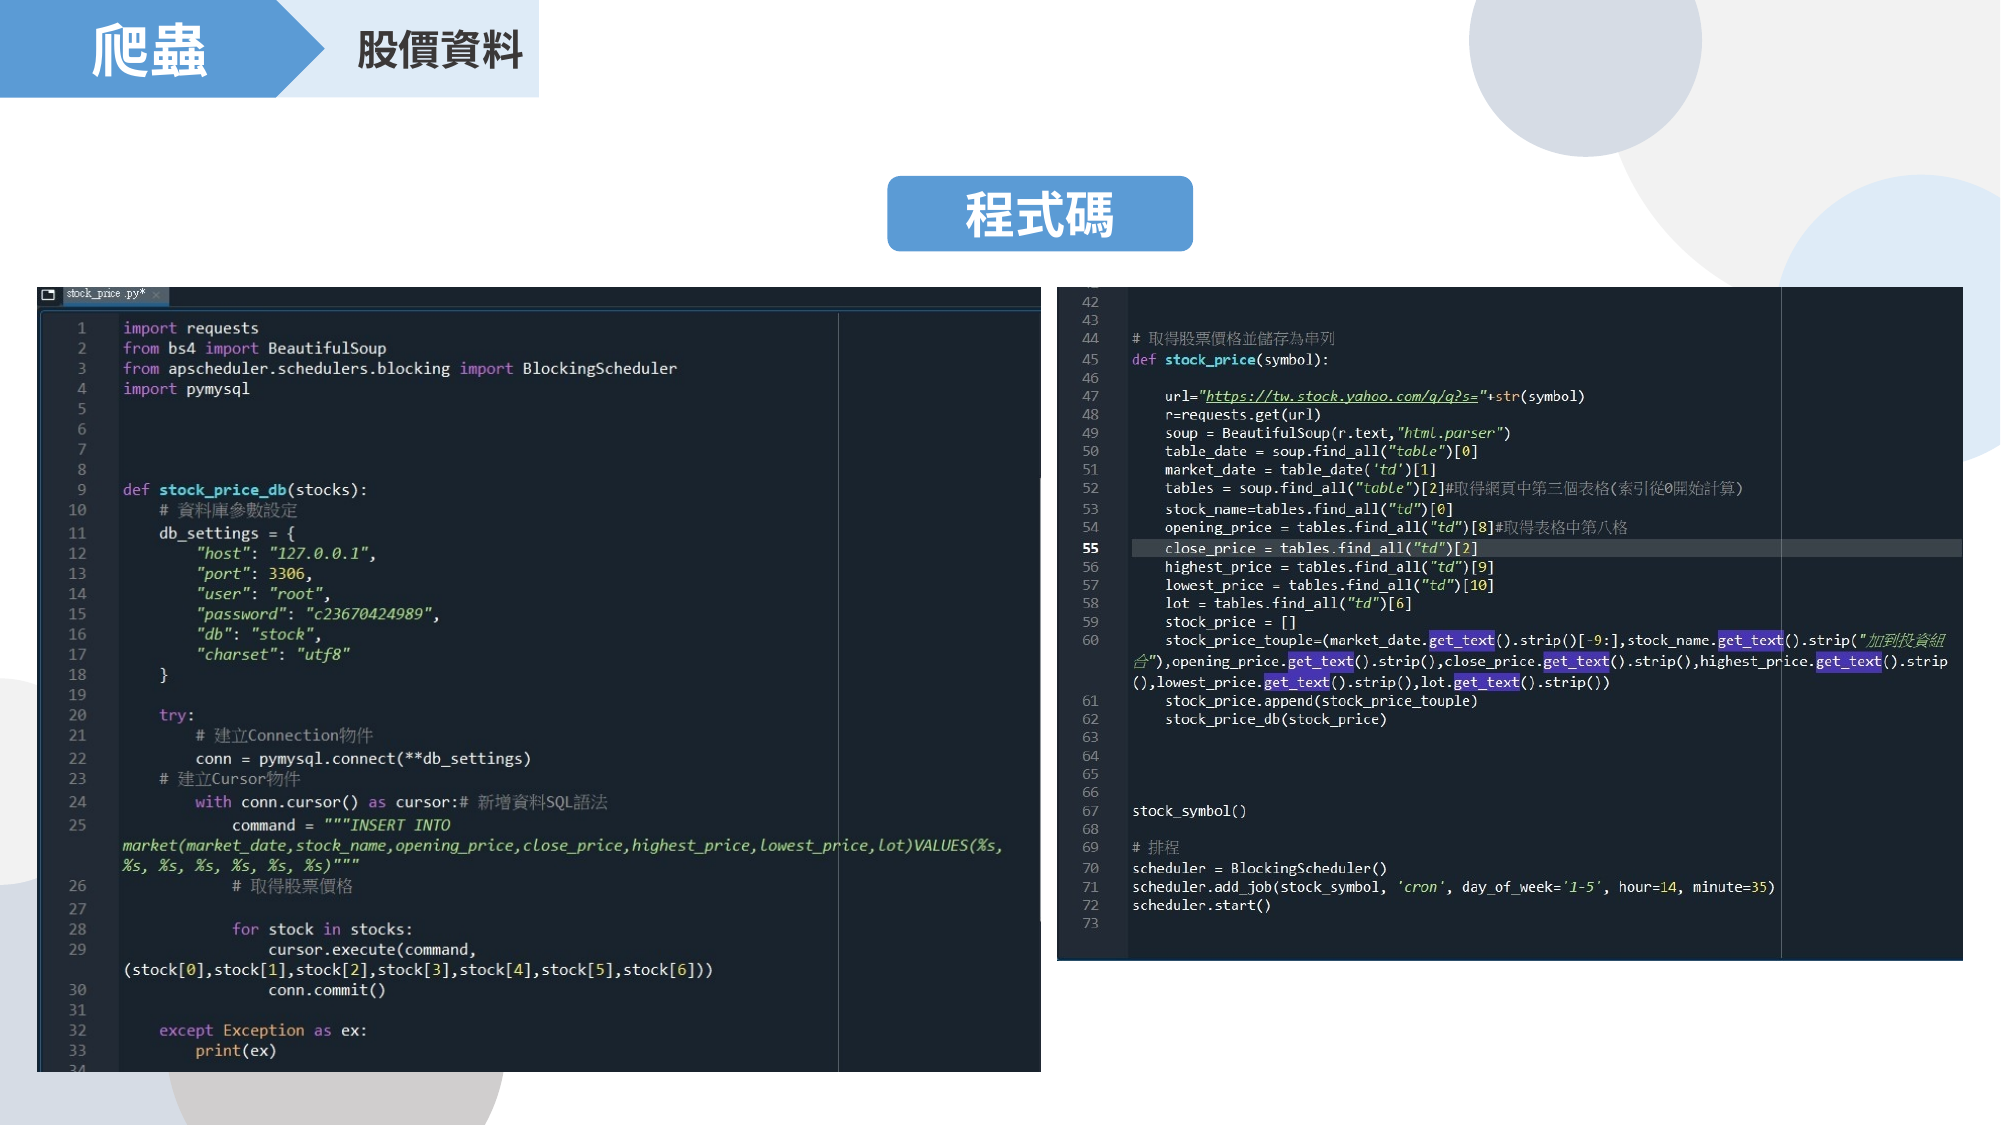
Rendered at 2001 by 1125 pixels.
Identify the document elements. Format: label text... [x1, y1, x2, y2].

picture [1057, 287, 1963, 961]
text_box 股價資料 [278, 0, 540, 98]
text_box 爬蟲 [0, 0, 327, 99]
text_box 程式碼 [886, 174, 1195, 253]
picture [37, 287, 1041, 1072]
